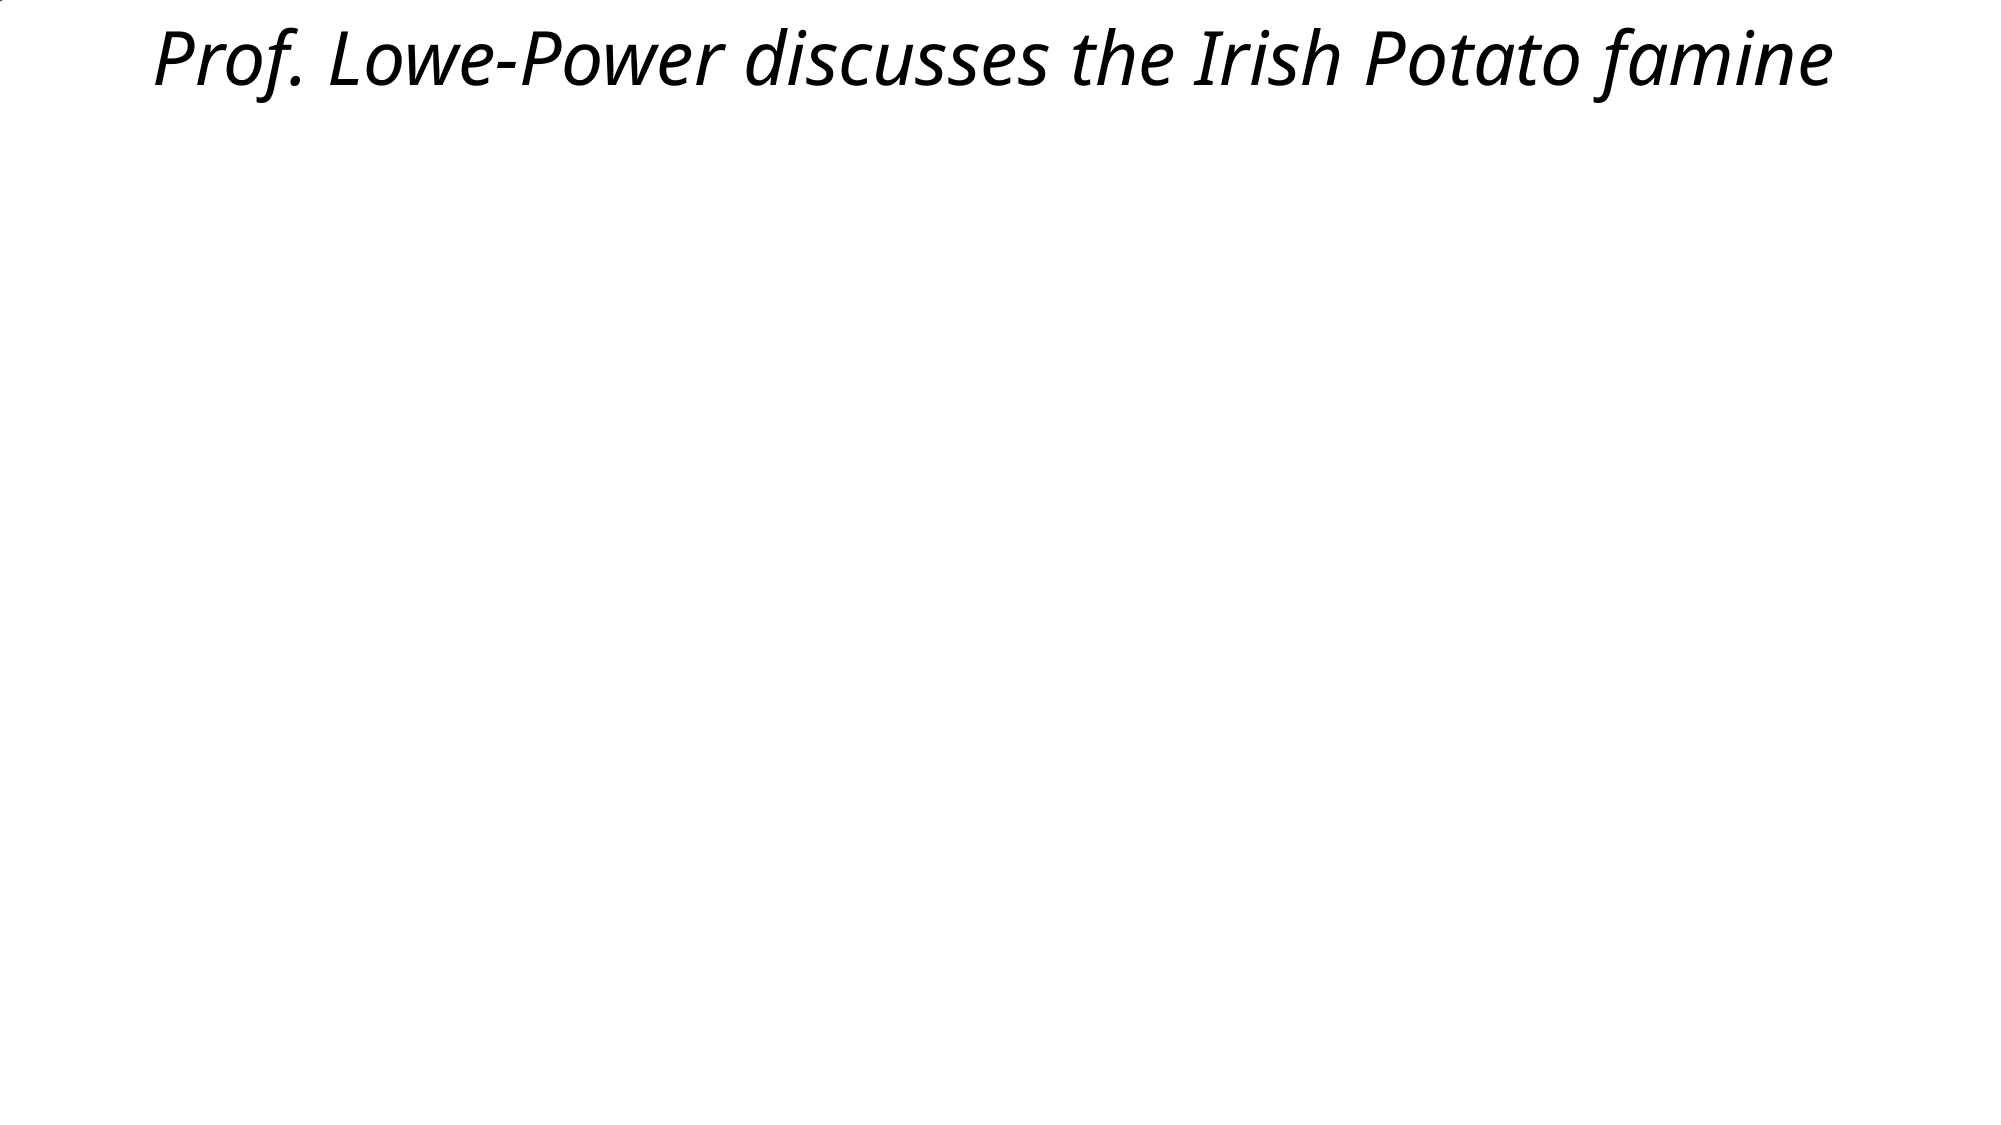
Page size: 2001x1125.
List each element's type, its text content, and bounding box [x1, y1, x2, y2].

title Prof. Lowe-Power discusses the Irish Potato famine [137, 35, 1863, 88]
